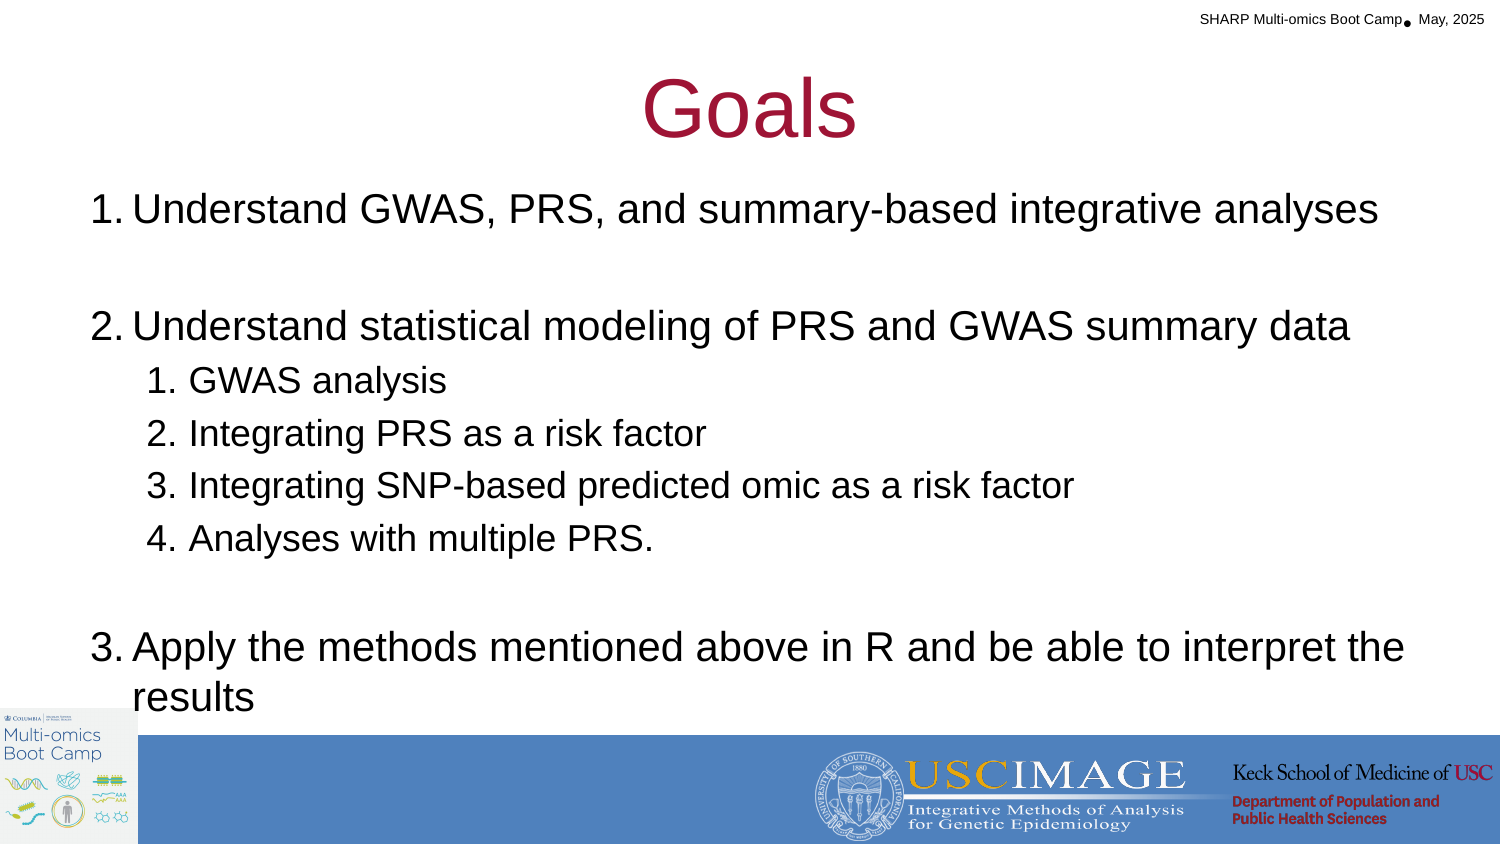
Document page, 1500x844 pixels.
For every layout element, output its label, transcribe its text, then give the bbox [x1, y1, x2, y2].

picture [799, 738, 1500, 844]
picture [0, 708, 138, 844]
list Understand GWAS, PRS, and summary-based integrative analyses Understand statistical modeling of PRS and GWAS summary data GWAS analysis Integrating PRS as a risk factor Integrating SNP-based predicted omic as a risk factor Analyses with multiple PRS. Apply the methods mentioned above in R and be able to interpret the results [75, 174, 1425, 728]
title Goals [75, 33, 1425, 174]
